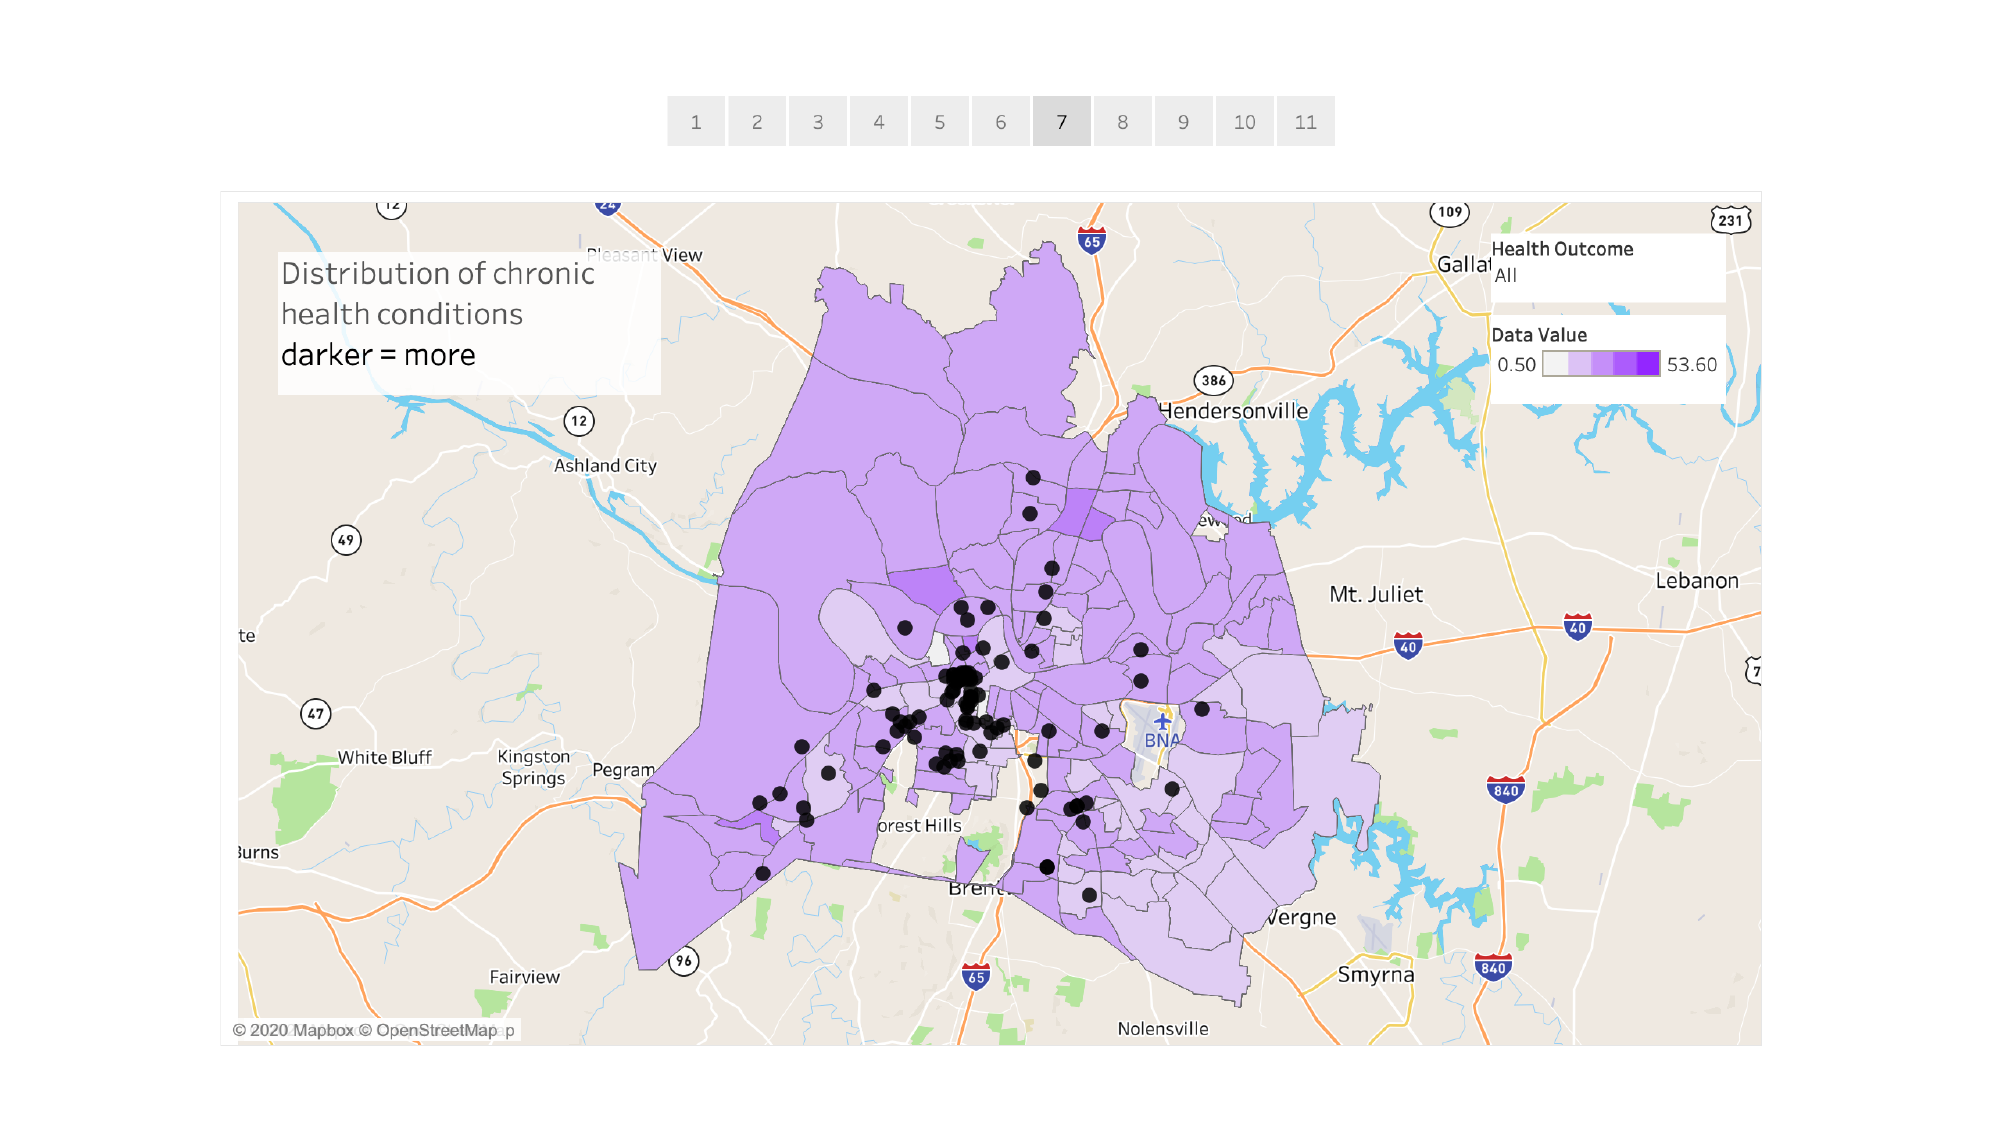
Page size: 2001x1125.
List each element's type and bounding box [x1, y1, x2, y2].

picture [206, 47, 1794, 1078]
